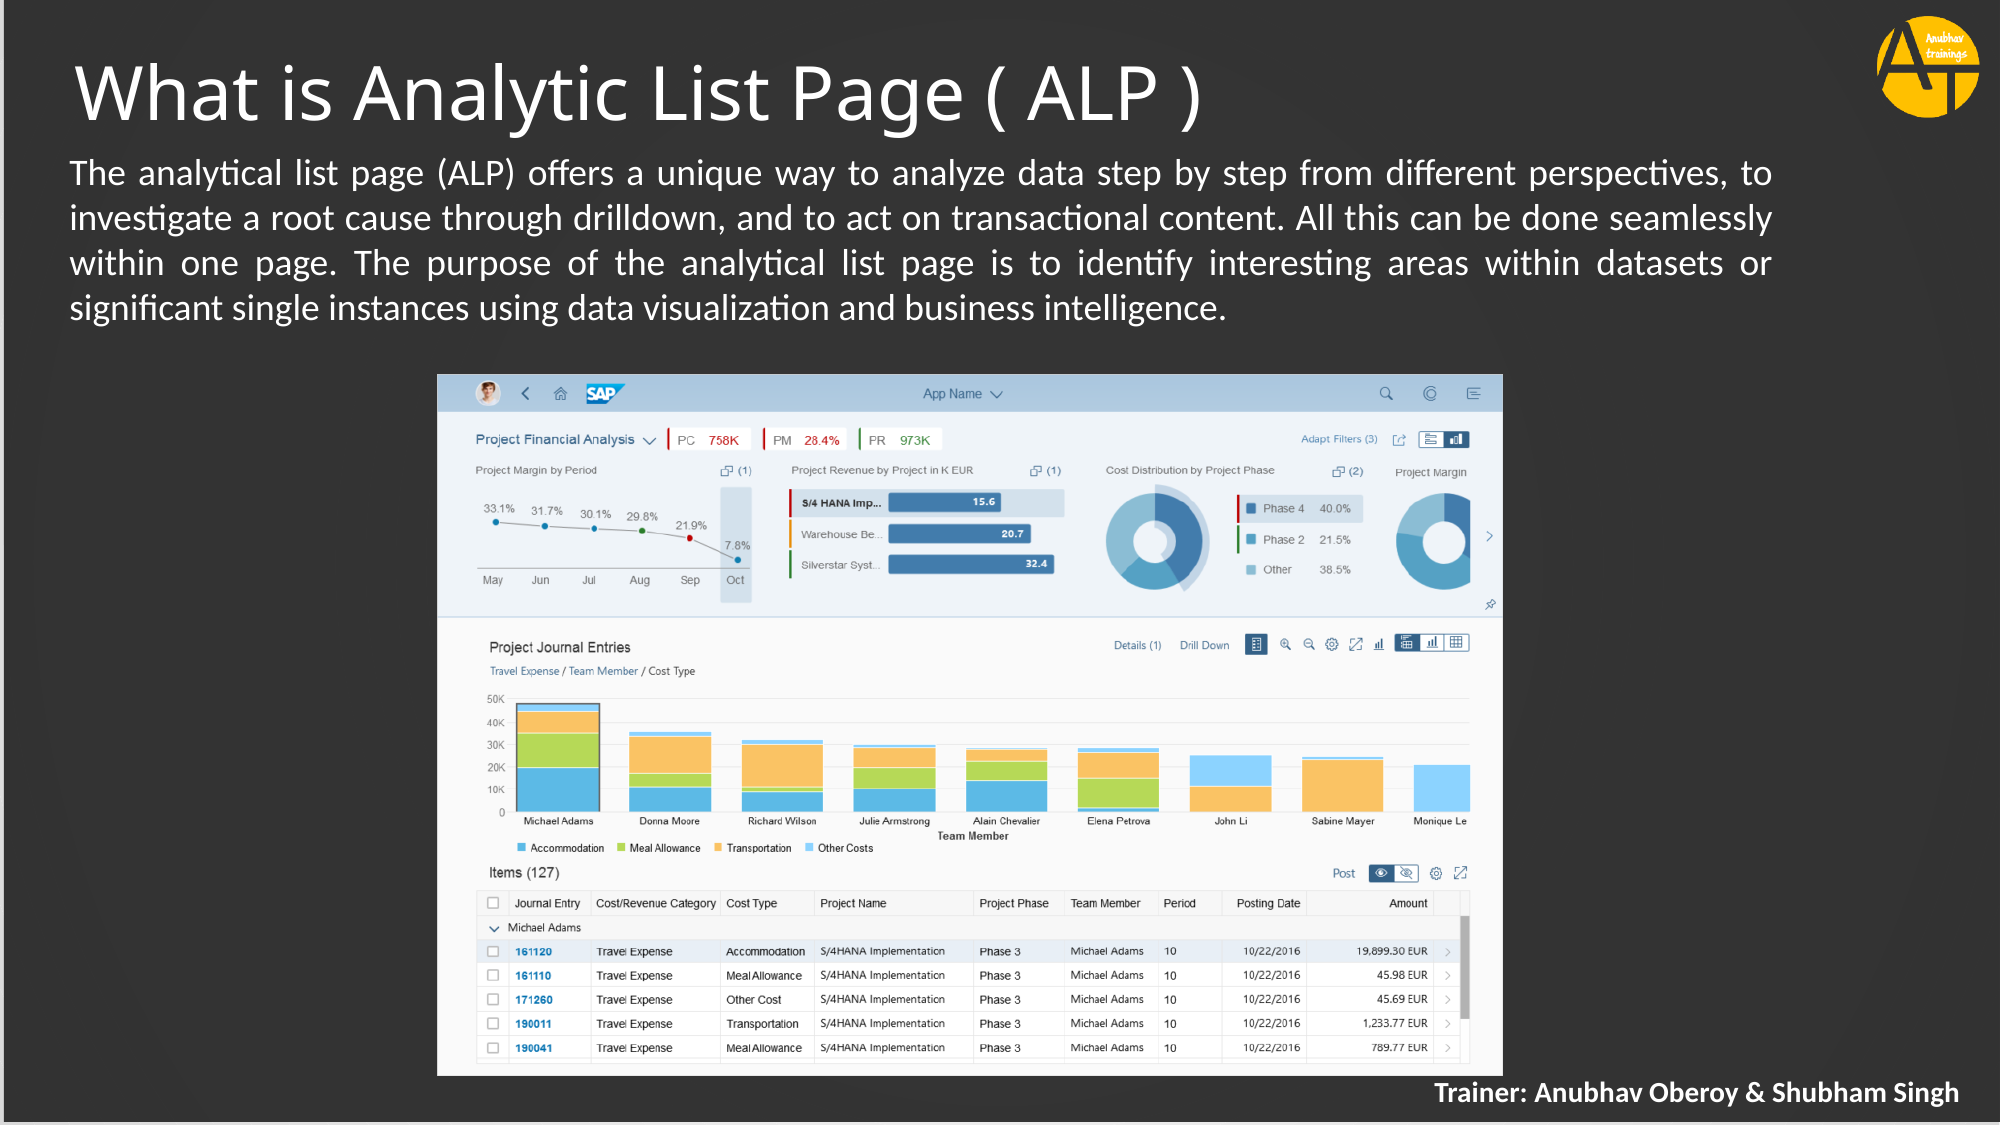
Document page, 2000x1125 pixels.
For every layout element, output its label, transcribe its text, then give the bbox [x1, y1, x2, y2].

text_box [2, 0, 2000, 1124]
title What is Analytic List Page ( ALP ) [54, 32, 1900, 149]
footer Trainer: Anubhav Oberoy & Shubham Singh [1401, 1061, 1994, 1121]
picture [436, 374, 1503, 1077]
text_box The analytical list page (ALP) offers a unique way to analyze data step by step from different perspectives, to investigate a root cause through drilldown, and to act on transactional content. All this can be done seamlessly within one page. The purpose of the analytical list page is to identify interesting areas within datasets or significant single instances using data visualization and business intelligence. [54, 140, 1790, 381]
picture [1866, 9, 1985, 126]
